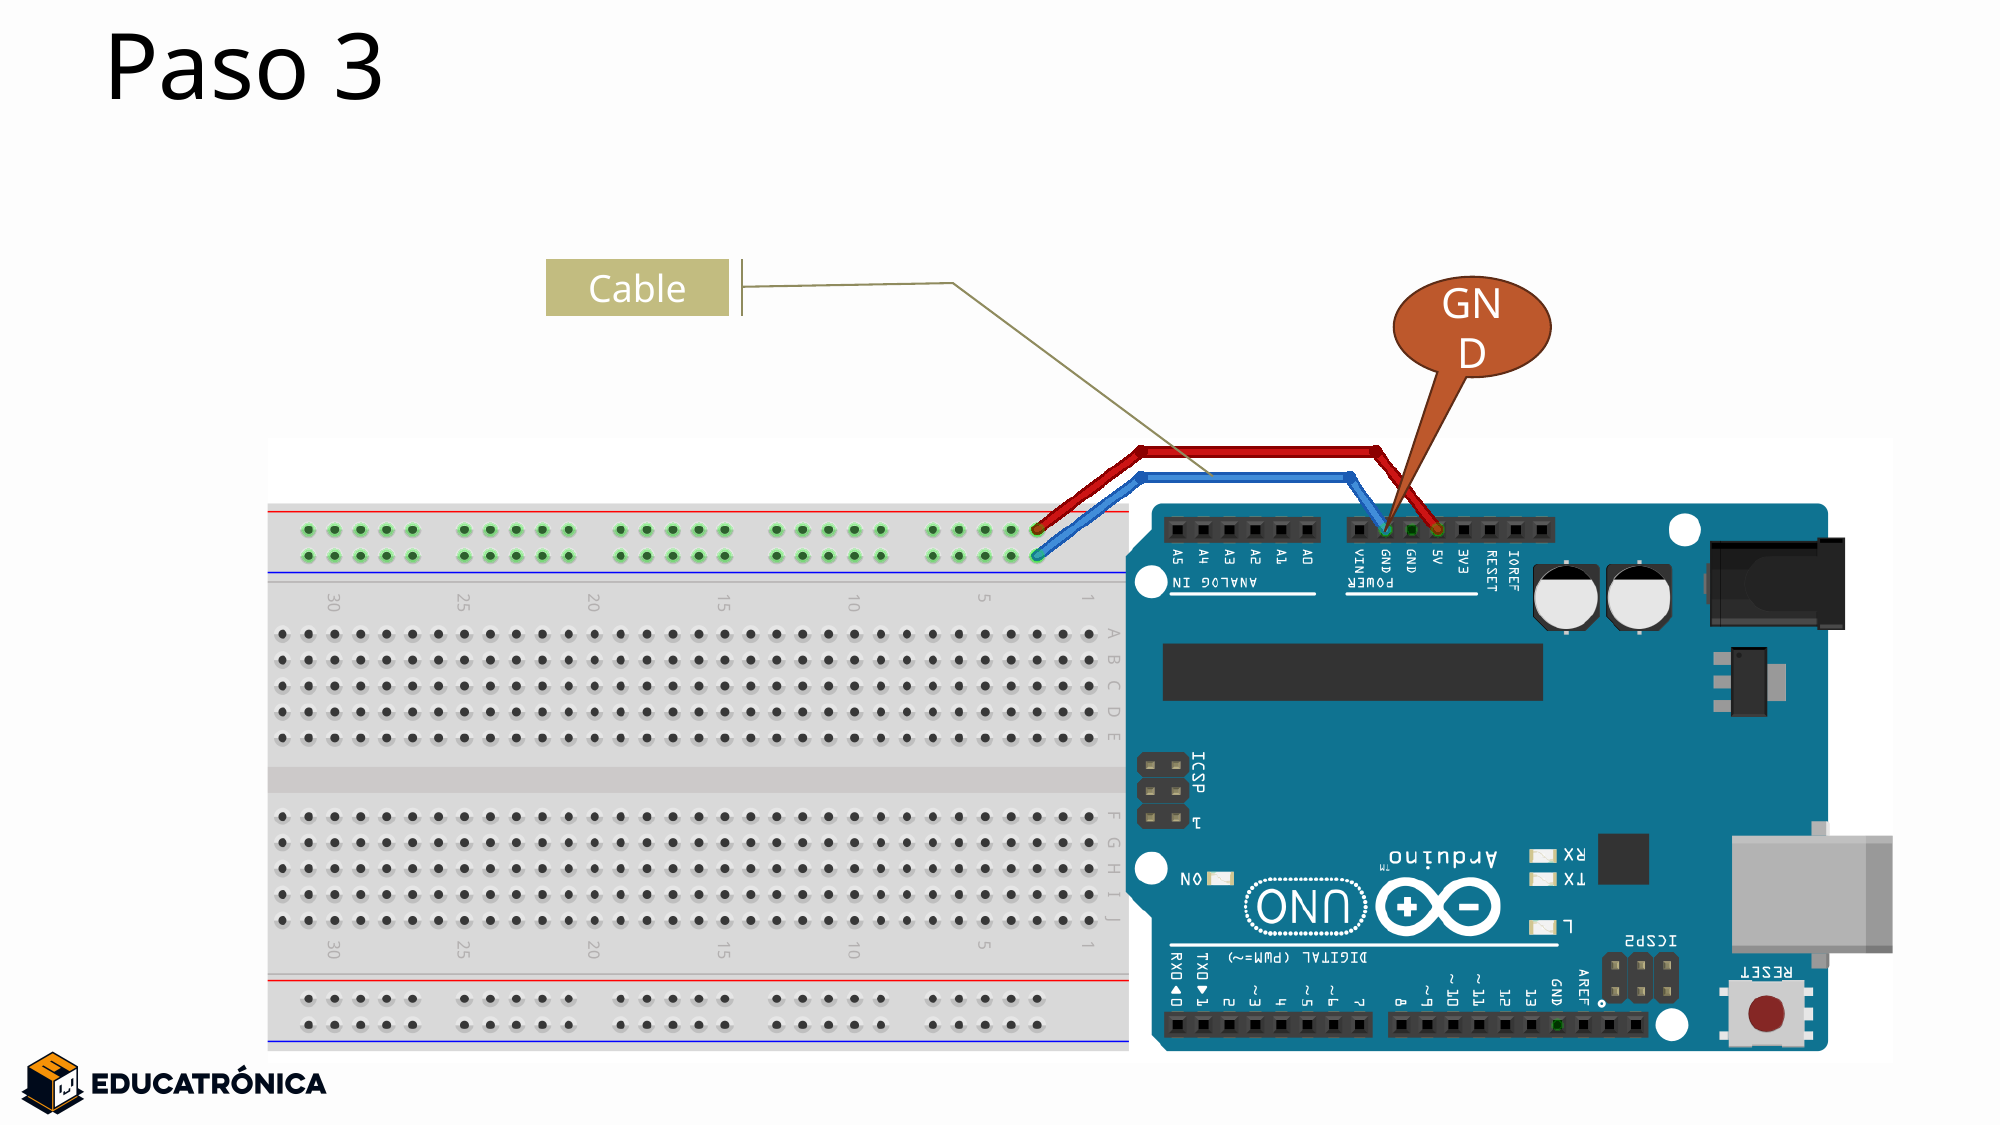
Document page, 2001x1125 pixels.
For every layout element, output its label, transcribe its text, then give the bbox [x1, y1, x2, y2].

text_box Cable [546, 259, 729, 316]
text_box GND [1392, 275, 1552, 438]
title Paso 3 [88, 7, 1912, 133]
picture [19, 438, 1896, 1118]
text_box Cable [741, 259, 1164, 438]
